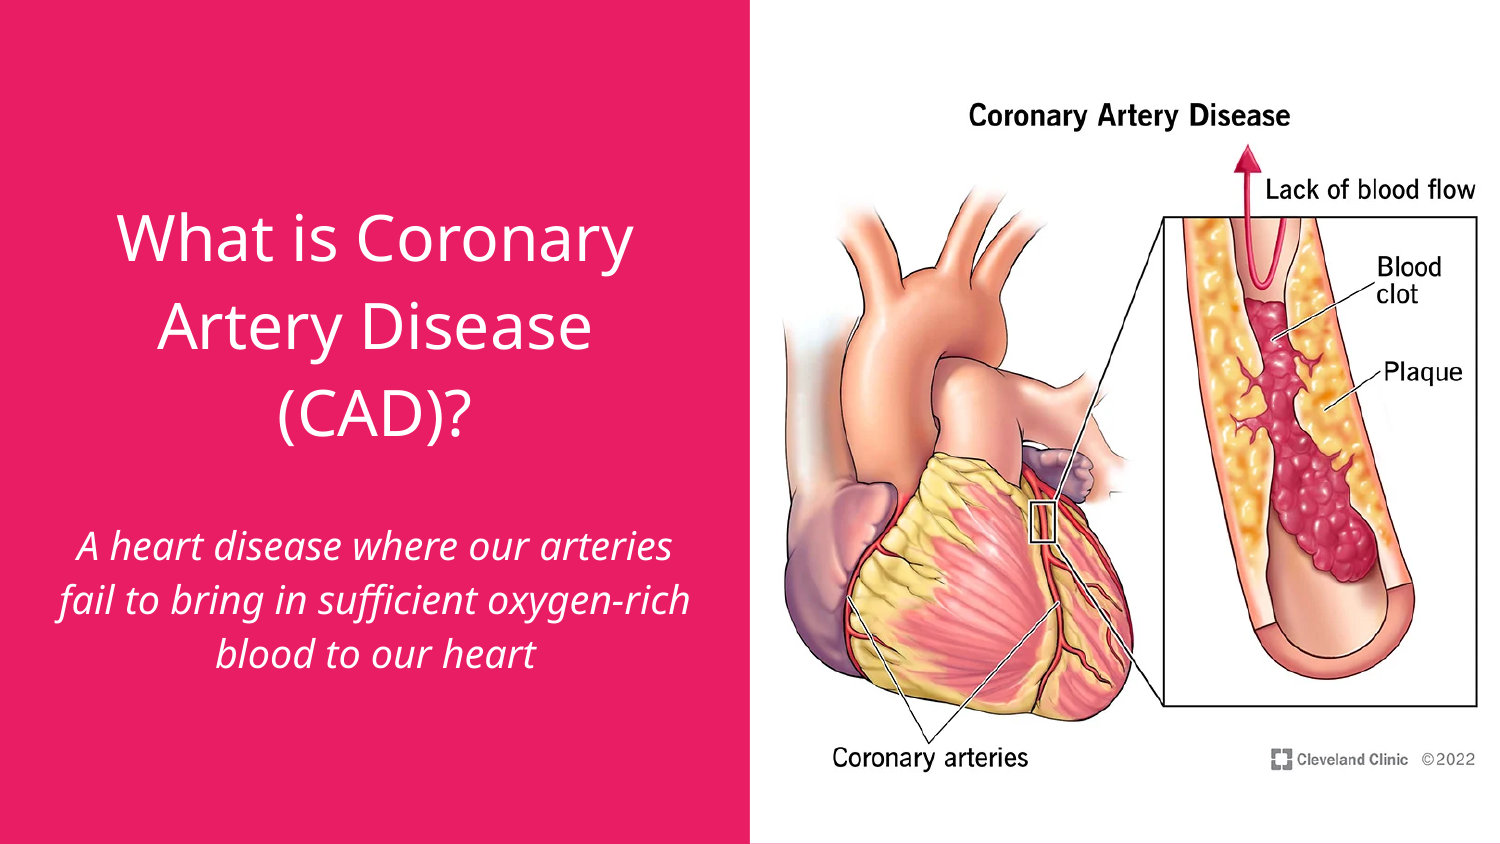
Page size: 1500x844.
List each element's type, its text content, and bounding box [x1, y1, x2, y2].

picture [759, 75, 1500, 799]
subtitle A heart disease where our arteries fail to bring in sufficient oxygen-rich blood to our heart [43, 503, 708, 771]
title What is Coronary Artery Disease (CAD)? [43, 176, 708, 471]
